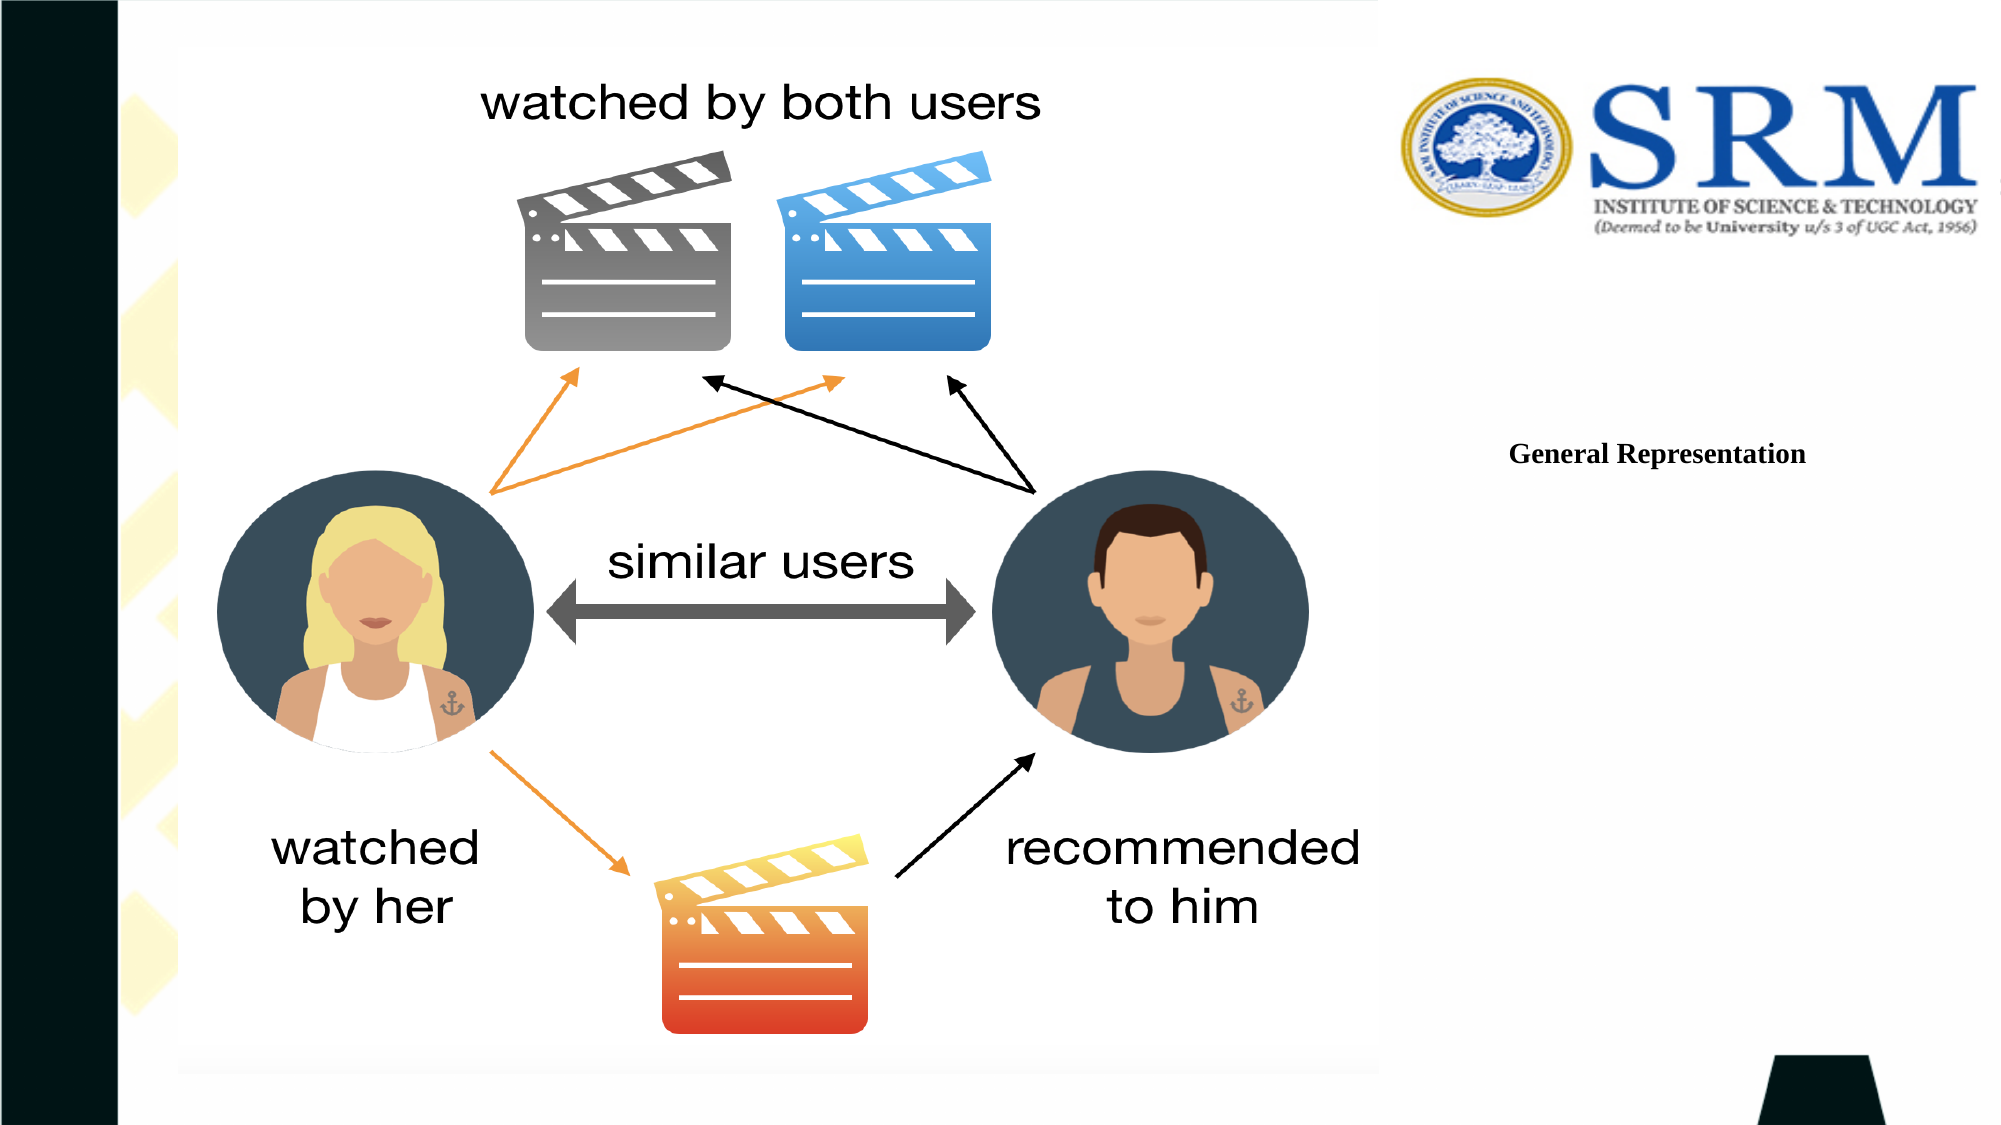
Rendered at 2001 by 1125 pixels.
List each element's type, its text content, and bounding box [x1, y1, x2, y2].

title General Representation [1493, 345, 1970, 563]
picture [0, 0, 2001, 1125]
